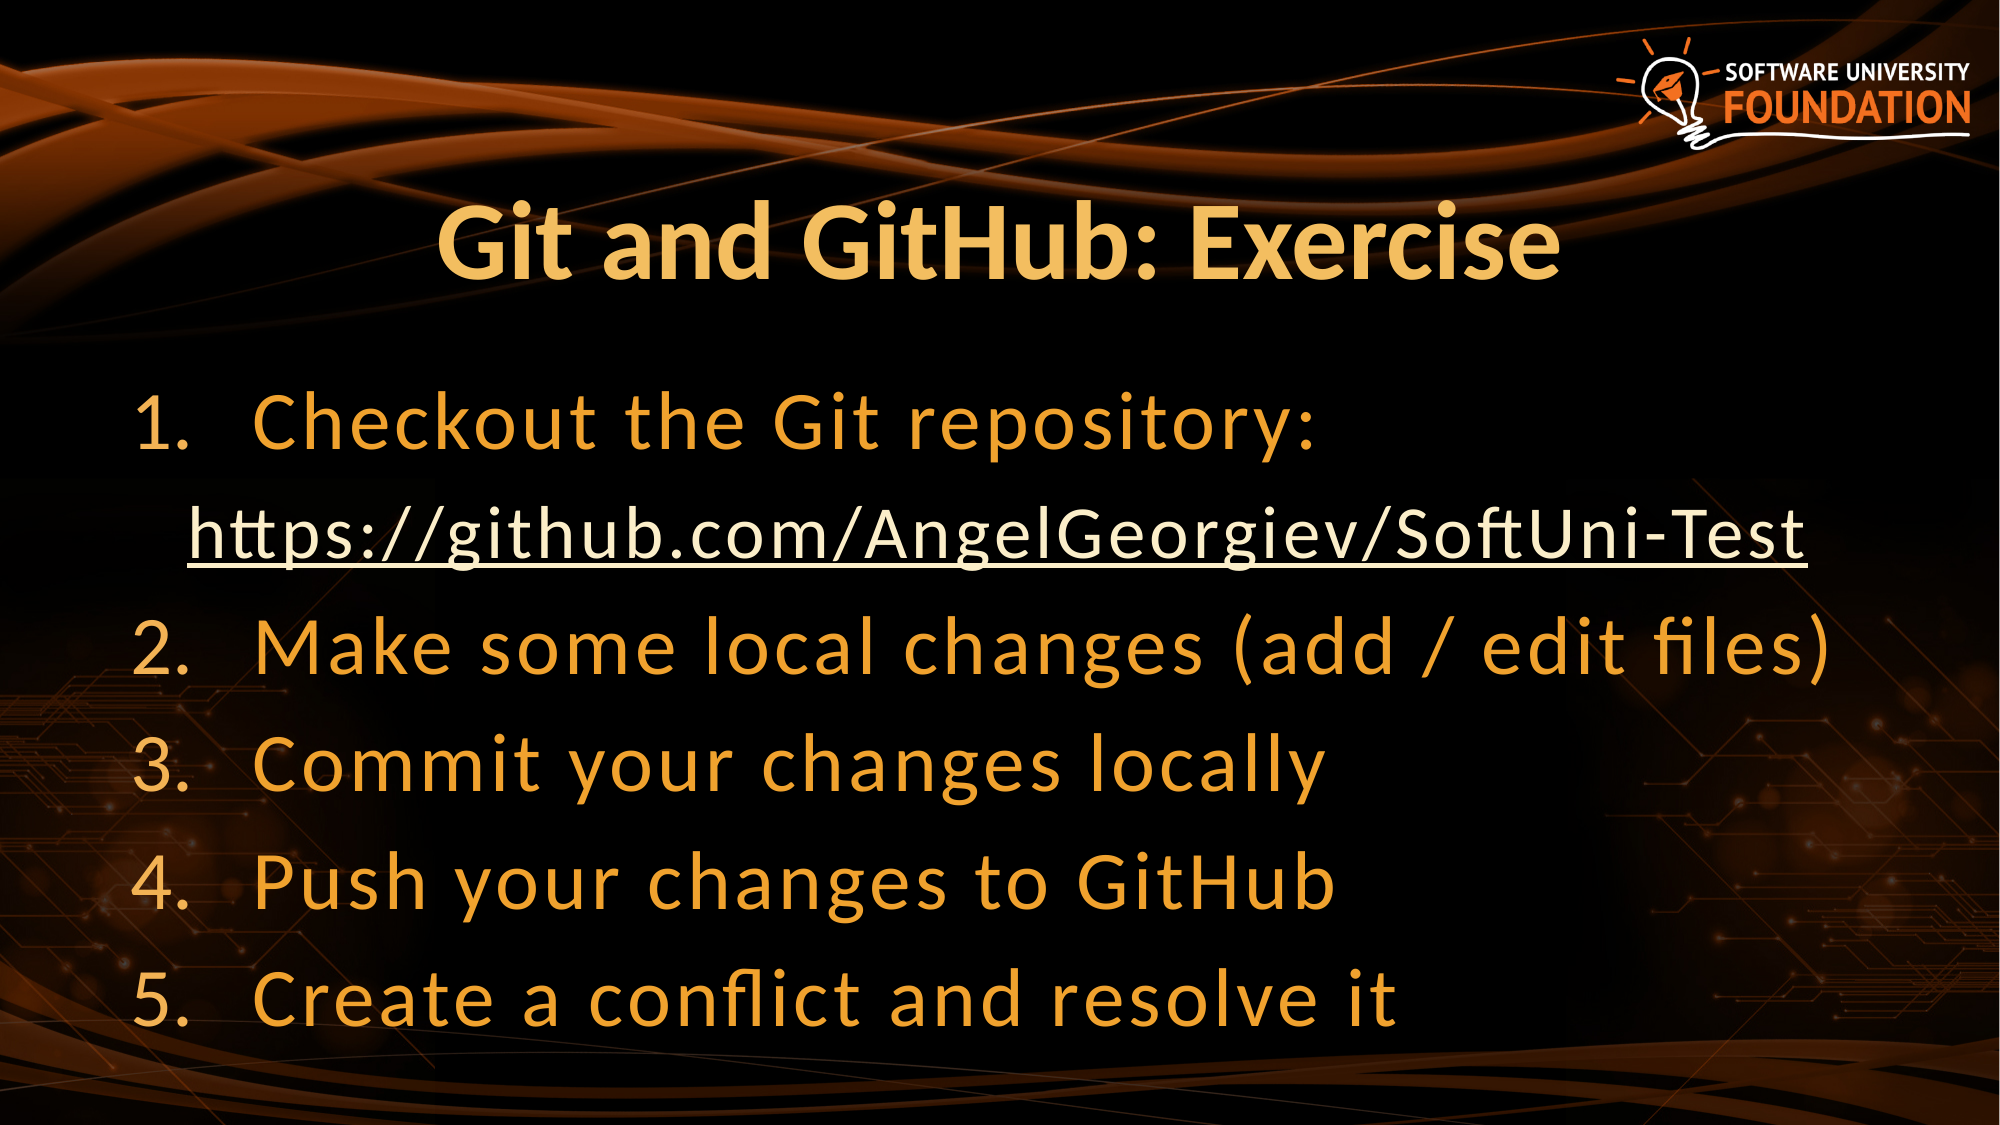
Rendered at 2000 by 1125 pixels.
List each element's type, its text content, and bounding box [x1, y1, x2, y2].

list Checkout the Git repository: https://github.com/AngelGeorgiev/SoftUni-Test Make some local changes (add / edit files) Commit your changes locally Push your changes to GitHub Create a conflict and resolve it [124, 355, 1871, 1057]
picture [0, 0, 2000, 1125]
title Git and GitHub: Exercise [124, 174, 1876, 310]
